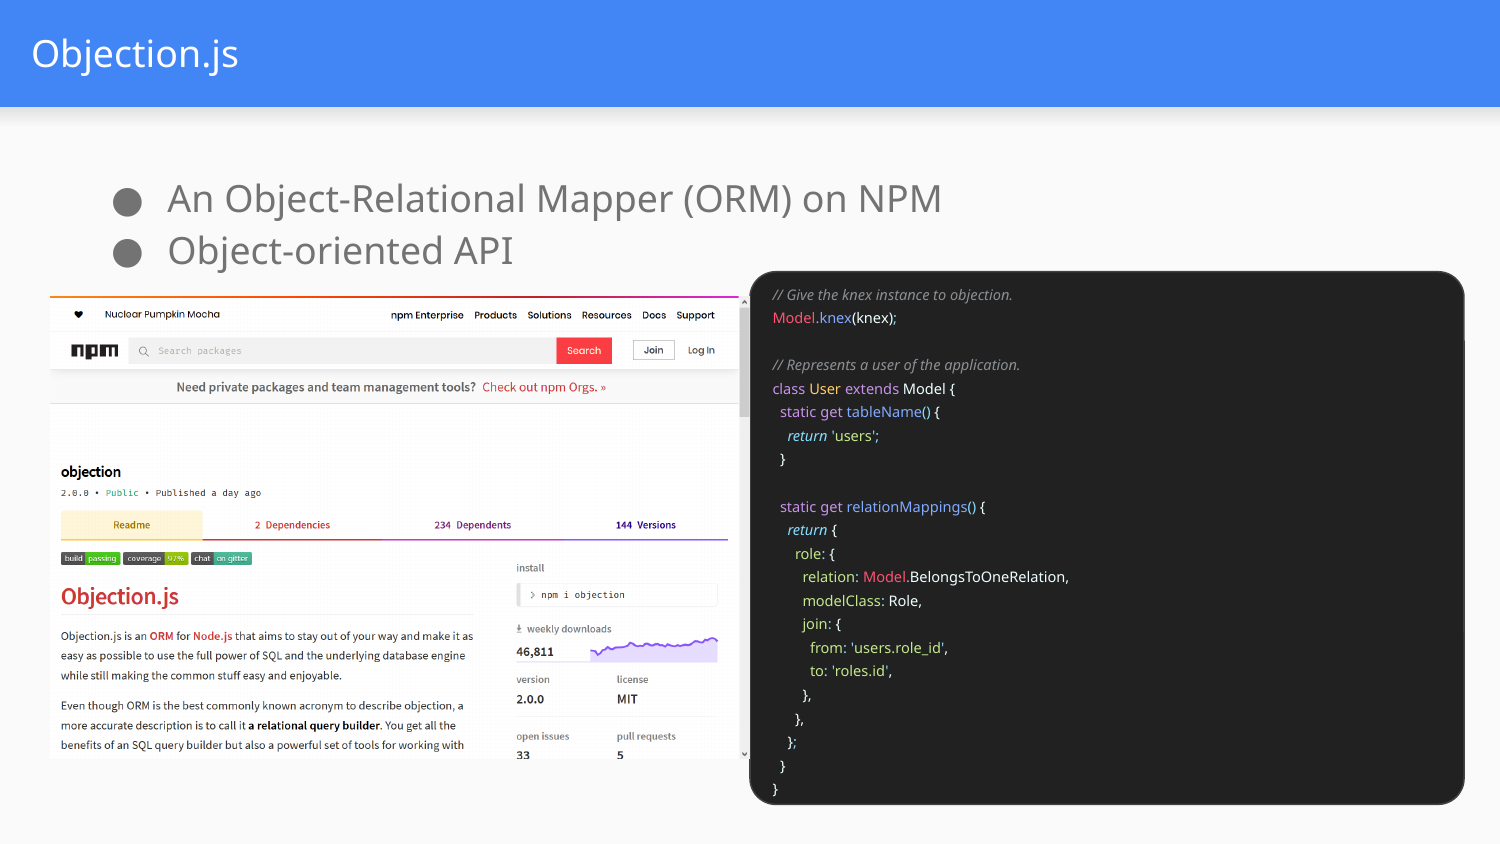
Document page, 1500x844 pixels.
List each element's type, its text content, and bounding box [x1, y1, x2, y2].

list An Object-Relational Mapper (ORM) on NPM Object-oriented API [77, 153, 1427, 288]
title Objection.js [16, 2, 1464, 102]
text_box // Give the knex instance to objection. Model.knex(knex); // Represents a user of the application. class User extends Model { static get tableName() { return 'users'; } static get relationMappings() { return { role: { relation: Model.BelongsToOneRelation, modelClass: Role, join: { from: 'users.role_id', to: 'roles.id', }, }, }; } } [750, 271, 1465, 805]
picture [49, 296, 751, 759]
